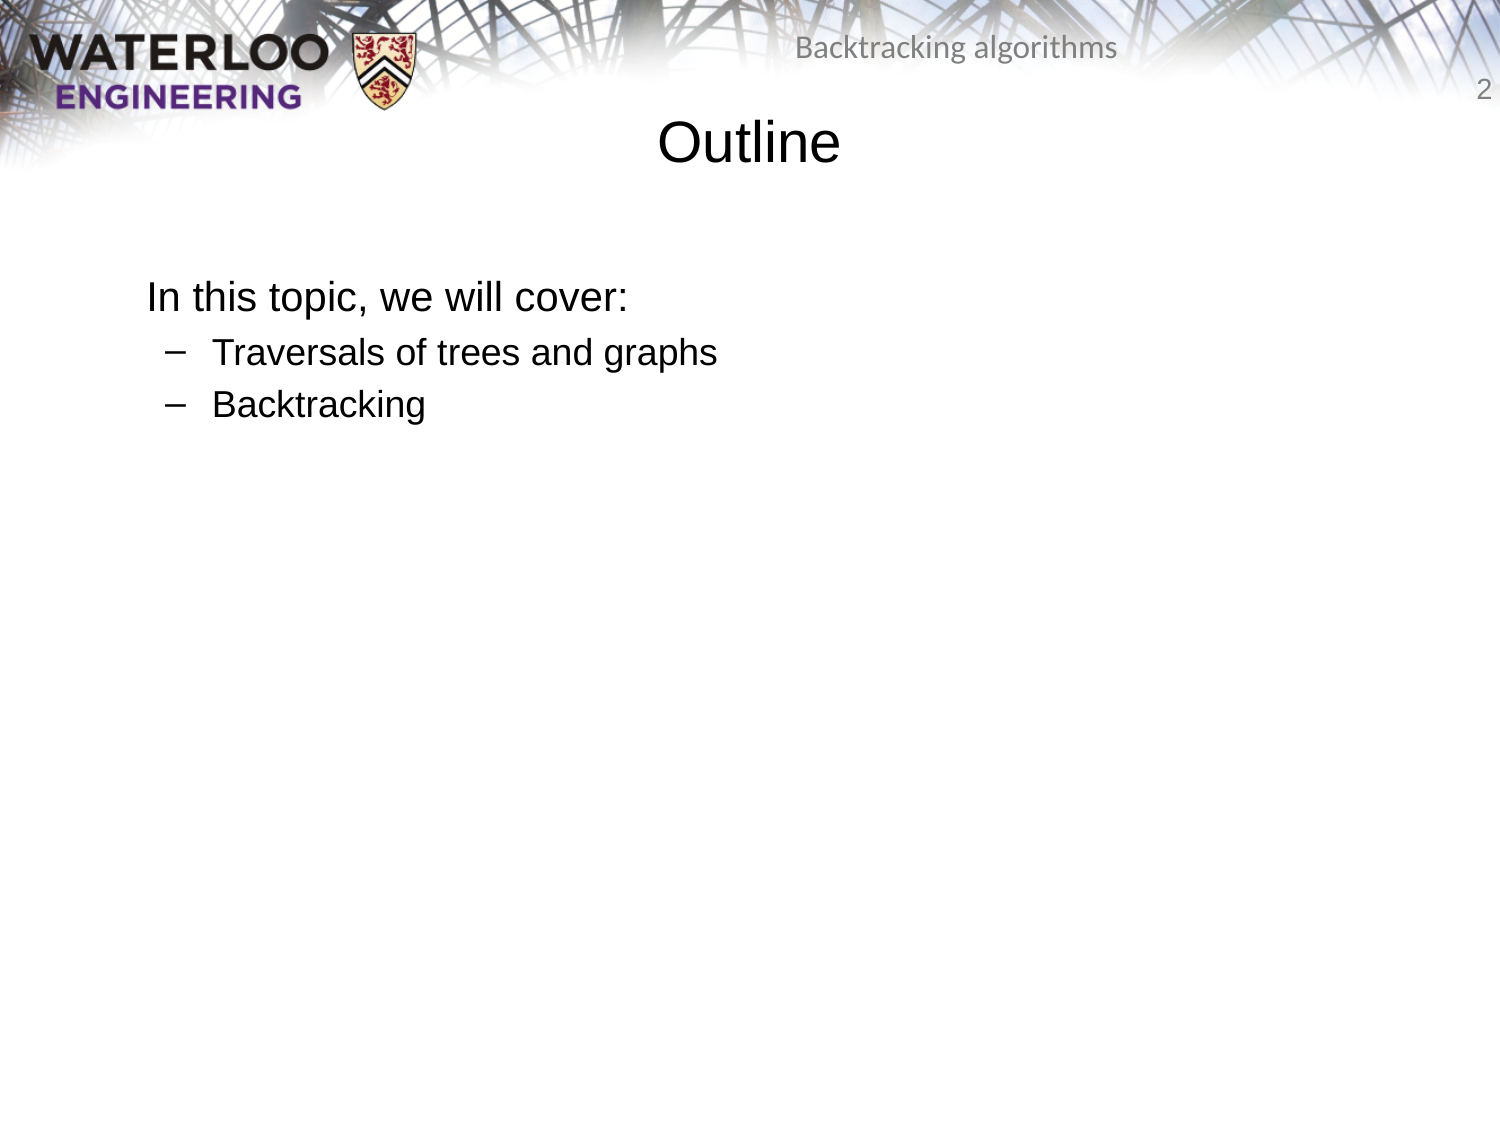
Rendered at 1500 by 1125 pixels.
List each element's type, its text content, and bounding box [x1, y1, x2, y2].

list In this topic, we will cover: Traversals of trees and graphs Backtracking [74, 262, 1426, 1006]
picture [0, 0, 1500, 1125]
title Outline [74, 44, 1426, 233]
